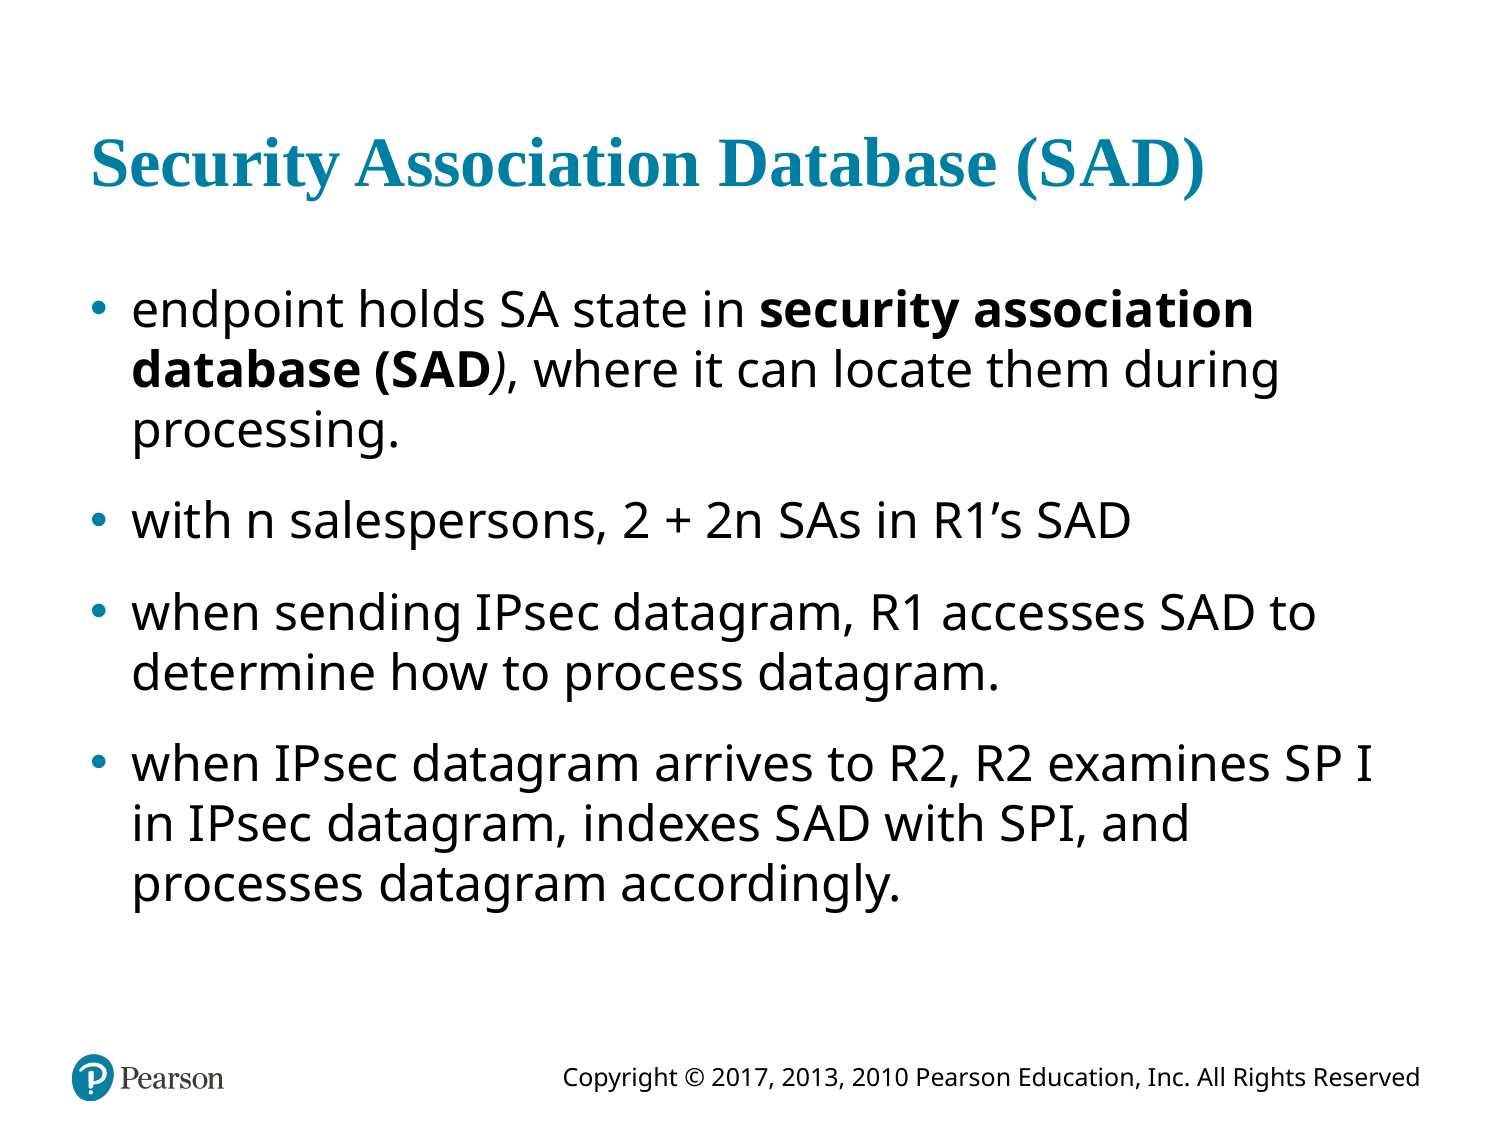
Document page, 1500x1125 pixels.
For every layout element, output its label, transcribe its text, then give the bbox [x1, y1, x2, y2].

title Security Association Database (S A D) [75, 0, 1425, 216]
picture [72, 1054, 88, 1070]
list endpoint holds S A state in security association database (S A D), where it can locate them during processing. with n salespersons, 2 + 2n S As in R1’s S A D when sending I Psec datagram, R1 accesses S A D to determine how to process datagram. when I Psec datagram arrives to R2, R2 examines S P I in I Psec datagram, indexes S A D with S P I, and processes datagram accordingly. [75, 262, 1425, 931]
picture [98, 1054, 224, 1101]
picture [80, 1063, 106, 1088]
picture [72, 1087, 83, 1101]
